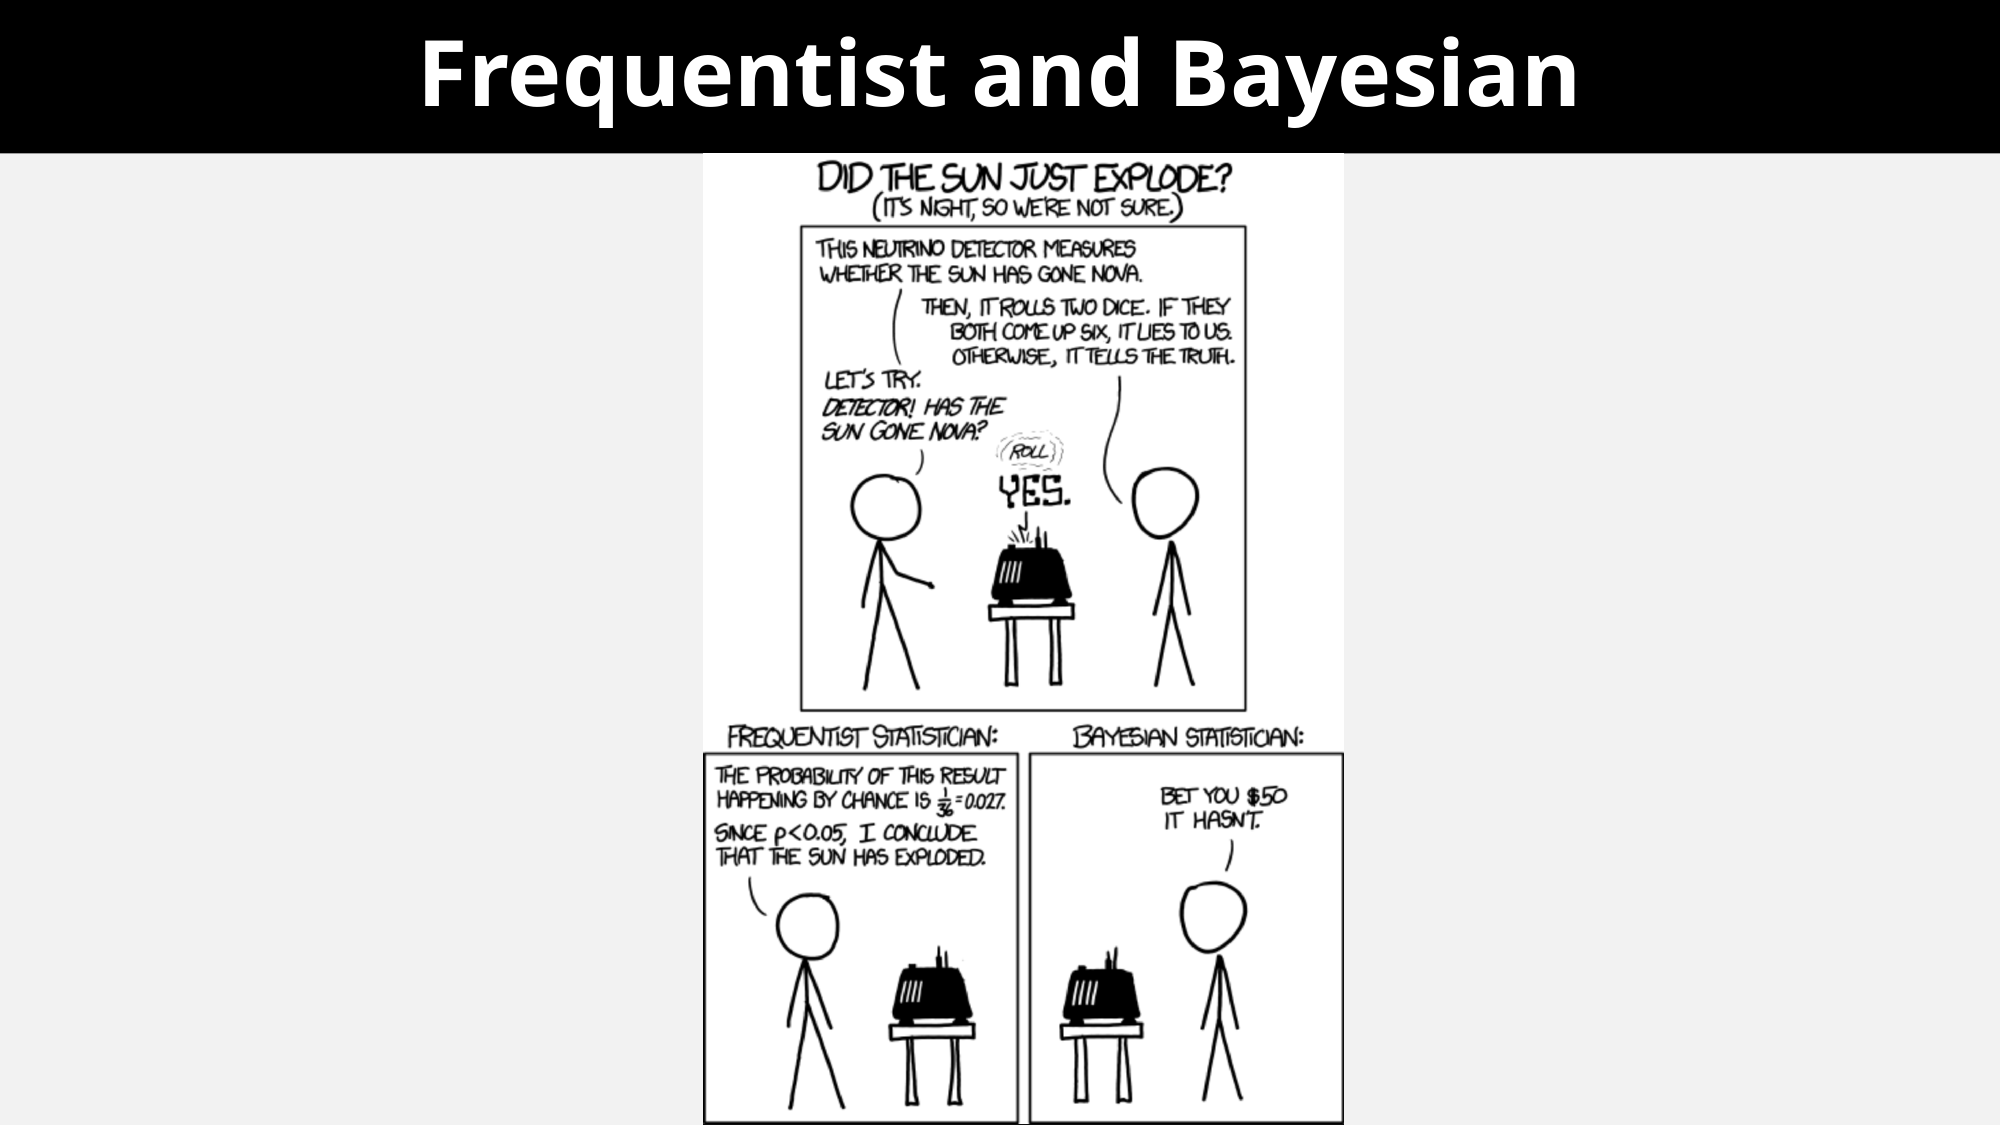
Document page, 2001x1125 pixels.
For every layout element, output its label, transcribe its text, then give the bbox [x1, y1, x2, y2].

picture [703, 153, 1344, 1125]
title Frequentist and Bayesian [0, 0, 2000, 154]
